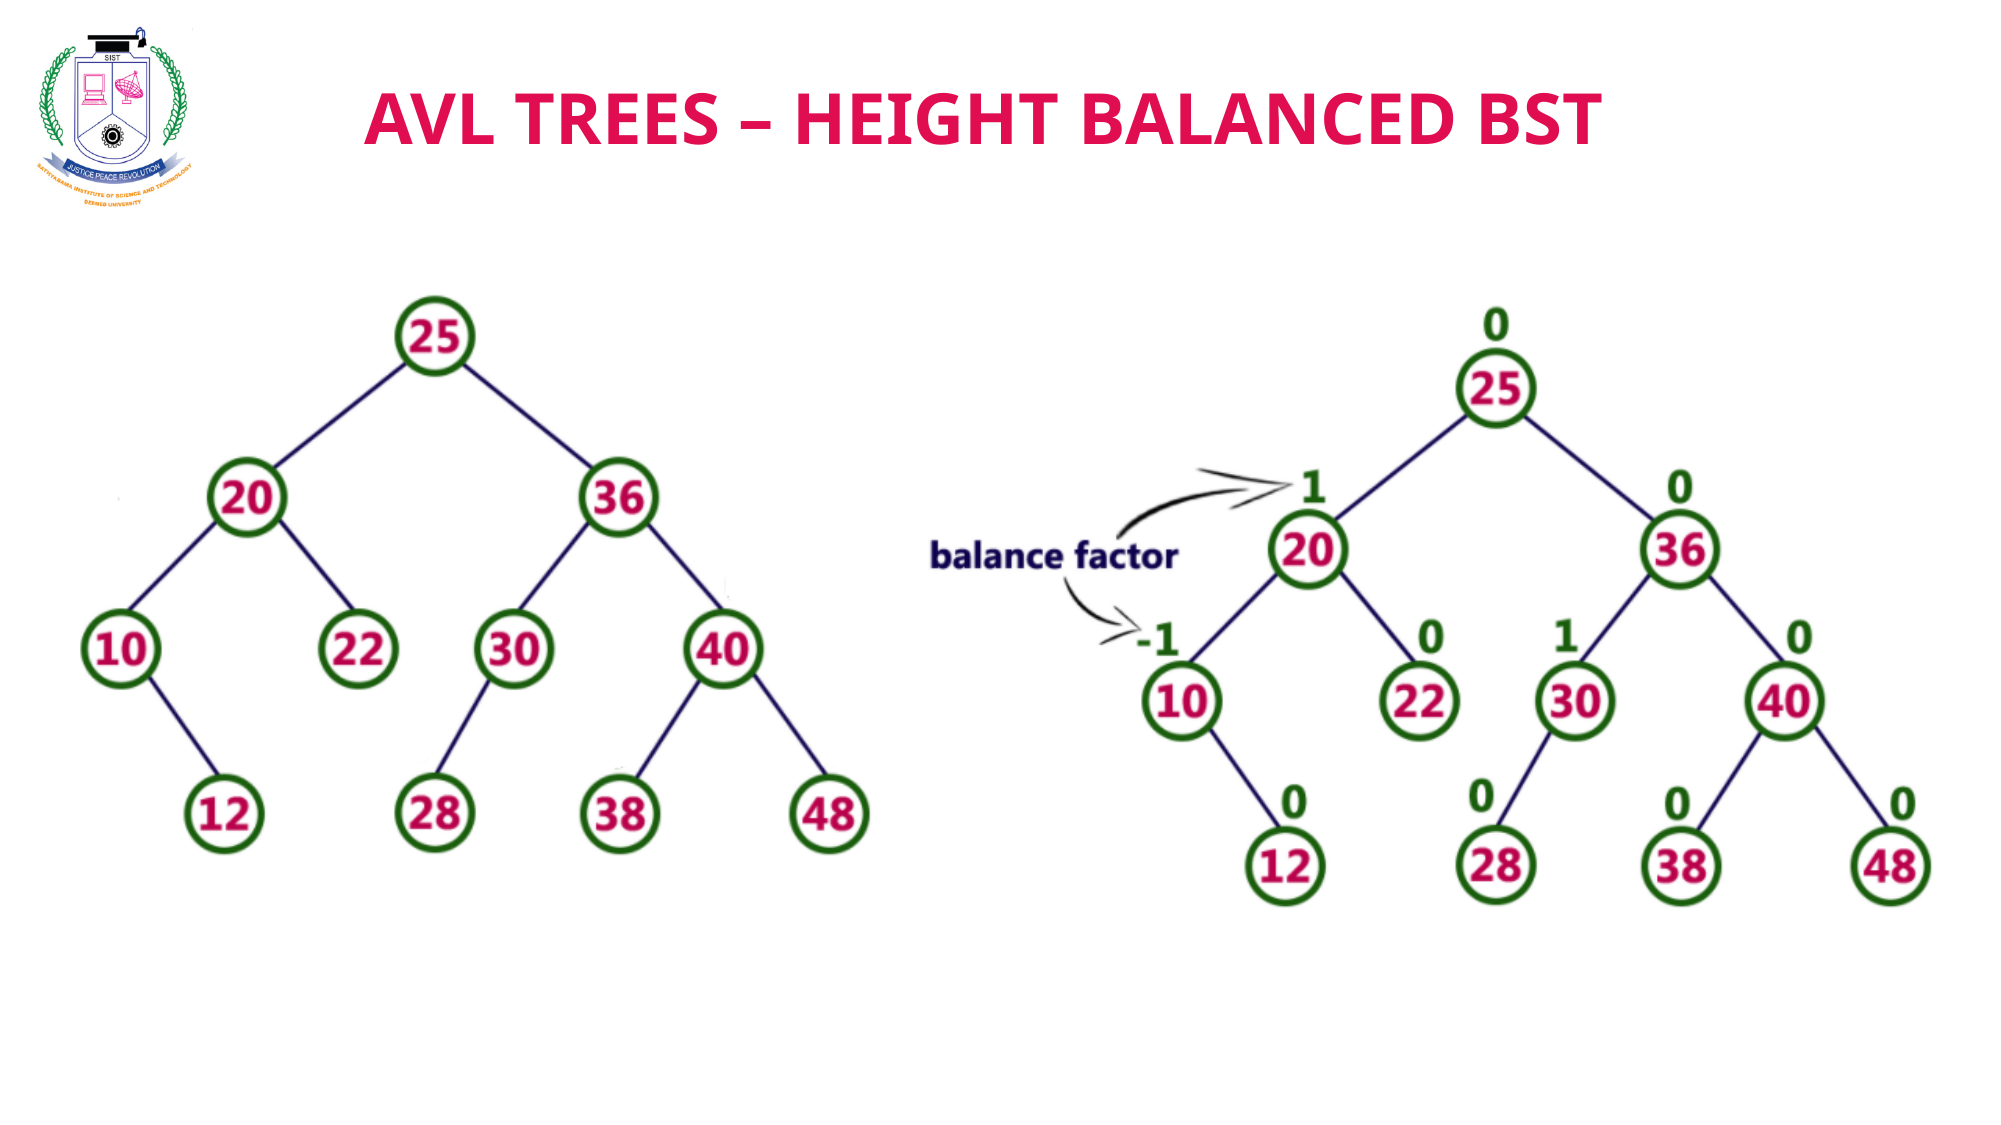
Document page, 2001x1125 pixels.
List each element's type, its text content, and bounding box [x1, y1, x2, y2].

picture [25, 22, 193, 213]
text_box AVL TREES – HEIGHT BALANCED BST [307, 66, 1661, 167]
picture [65, 263, 2000, 941]
